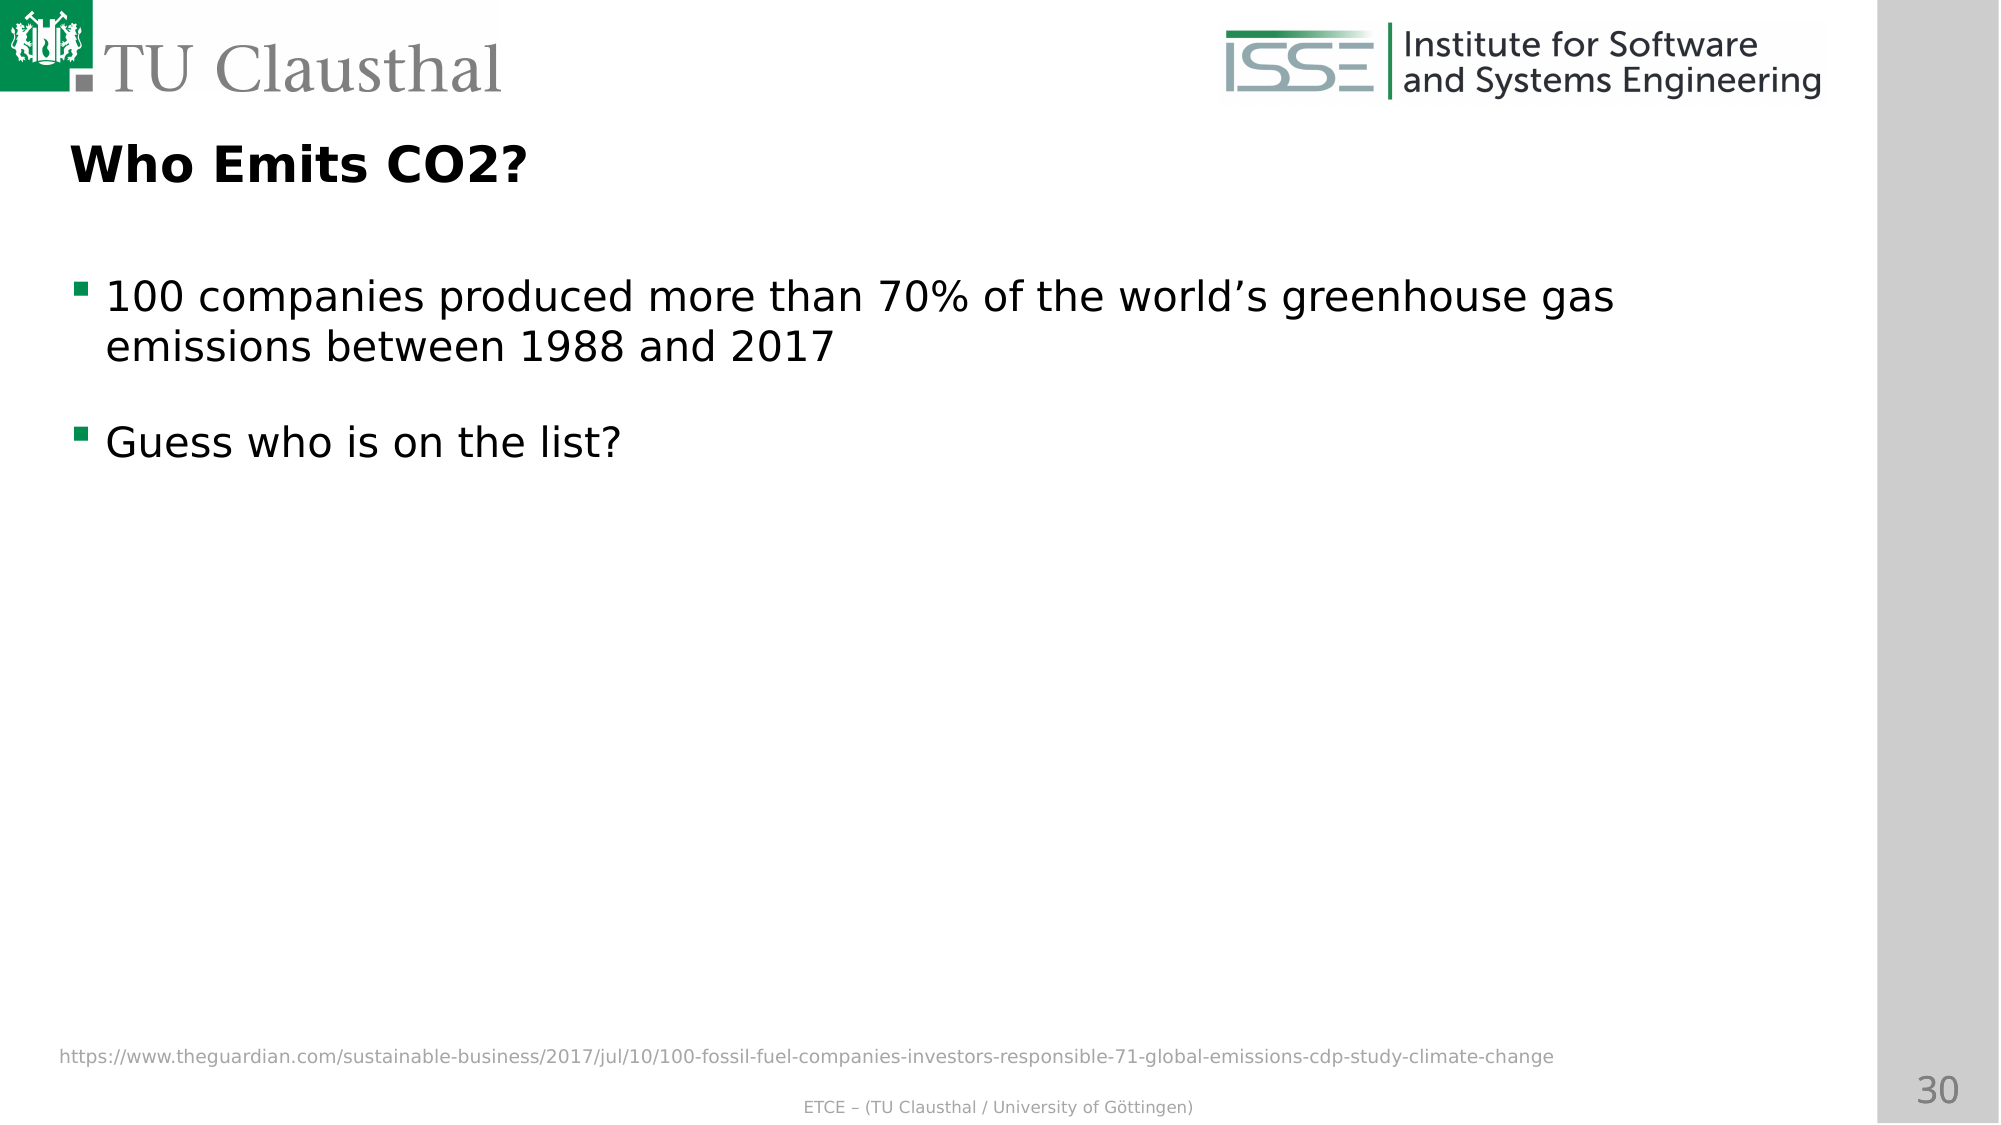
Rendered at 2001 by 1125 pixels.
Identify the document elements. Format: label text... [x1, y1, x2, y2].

picture [0, 0, 501, 92]
text_box Who Emits CO2? [54, 125, 1818, 207]
text_box https://www.theguardian.com/sustainable-business/2017/jul/10/100-fossil-fuel-companies-investors-responsible-71-global-emissions-cdp-study-climate-change [44, 1037, 1816, 1075]
picture [1218, 22, 1826, 106]
text_box 100 companies produced more than 70% of the world’s greenhouse gas emissions between 1988 and 2017 Guess who is on the list? [55, 262, 1837, 900]
